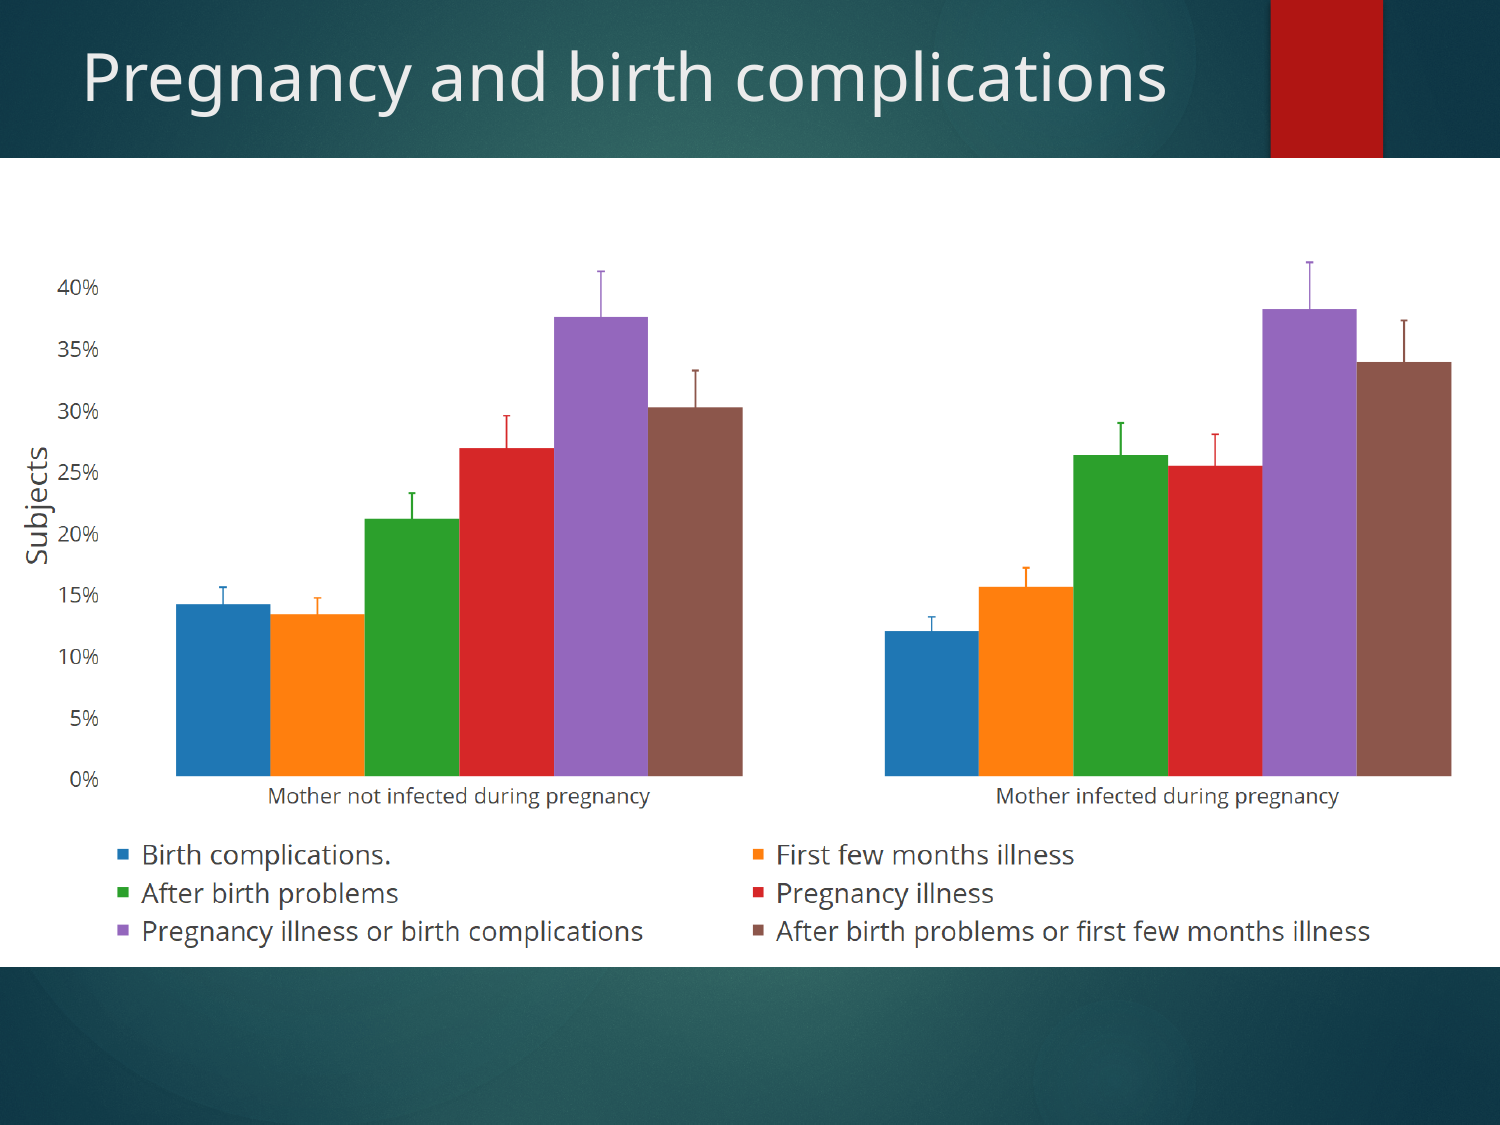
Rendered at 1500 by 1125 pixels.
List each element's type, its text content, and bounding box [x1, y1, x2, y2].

picture [0, 157, 1500, 967]
title Pregnancy and birth complications [66, 27, 1387, 112]
